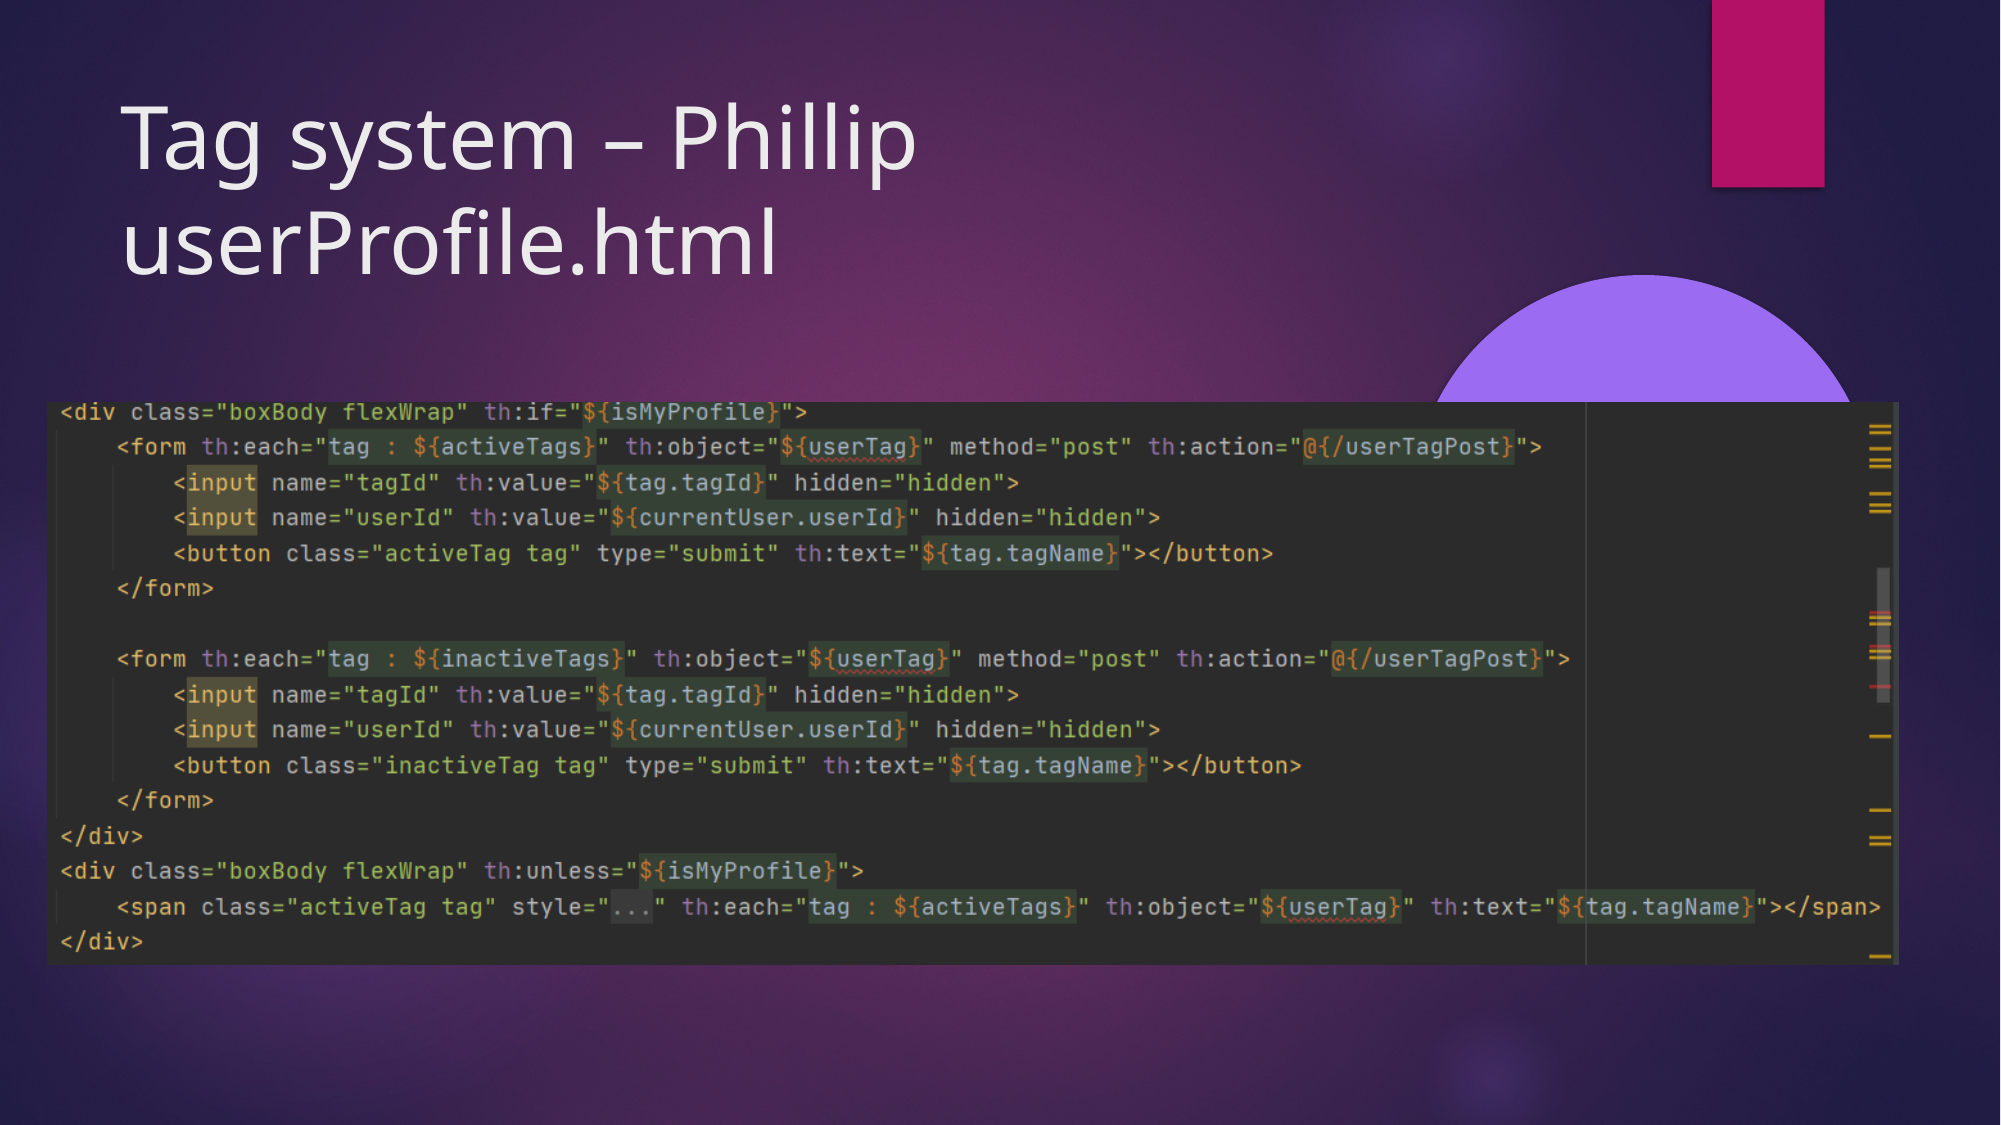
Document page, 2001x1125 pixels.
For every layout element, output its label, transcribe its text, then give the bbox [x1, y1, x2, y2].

text_box Tag system – Phillip userProfile.html [106, 74, 1649, 304]
picture [0, 0, 2001, 1125]
